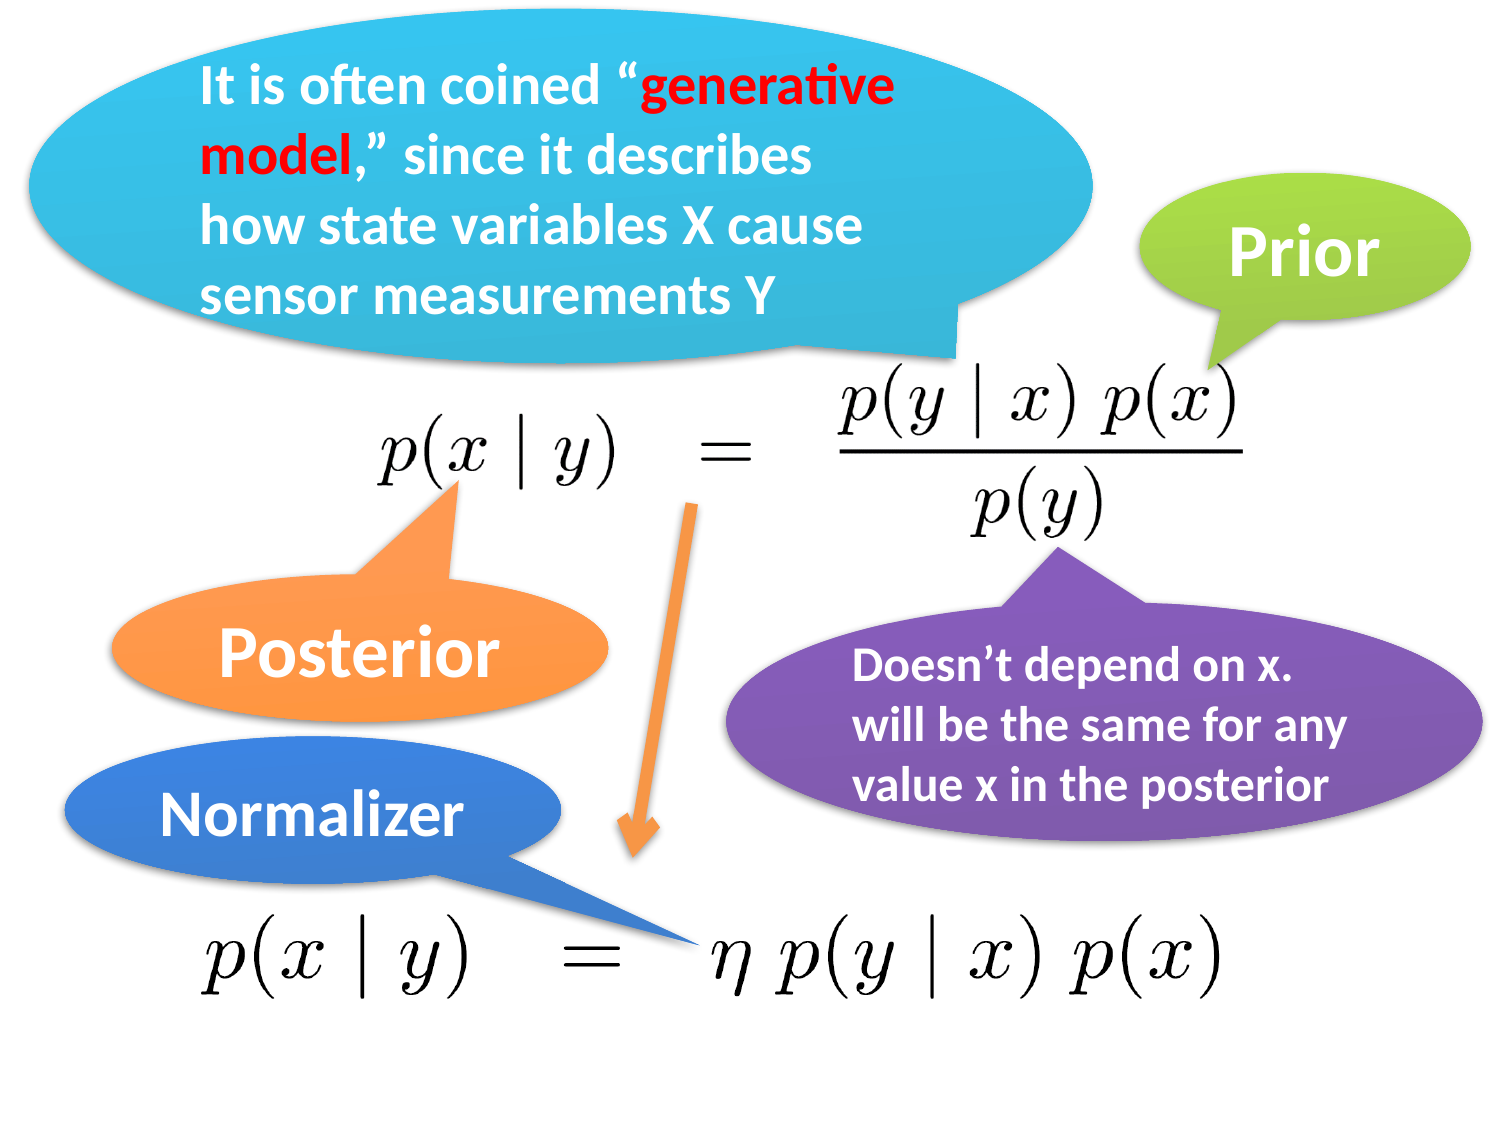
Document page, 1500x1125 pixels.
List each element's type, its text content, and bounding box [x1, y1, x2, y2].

text_box Prior [1139, 172, 1471, 359]
picture [195, 904, 1224, 1009]
picture [371, 361, 1247, 544]
text_box Doesn’t depend on x. will be the same for any value x in the posterior [726, 553, 1483, 841]
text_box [632, 502, 693, 859]
text_box Posterior [112, 553, 609, 722]
text_box Normalizer [64, 736, 606, 902]
text_box It is often coined “generative model,” since it describes how state variables X cause sensor measurements Y [29, 8, 1093, 359]
